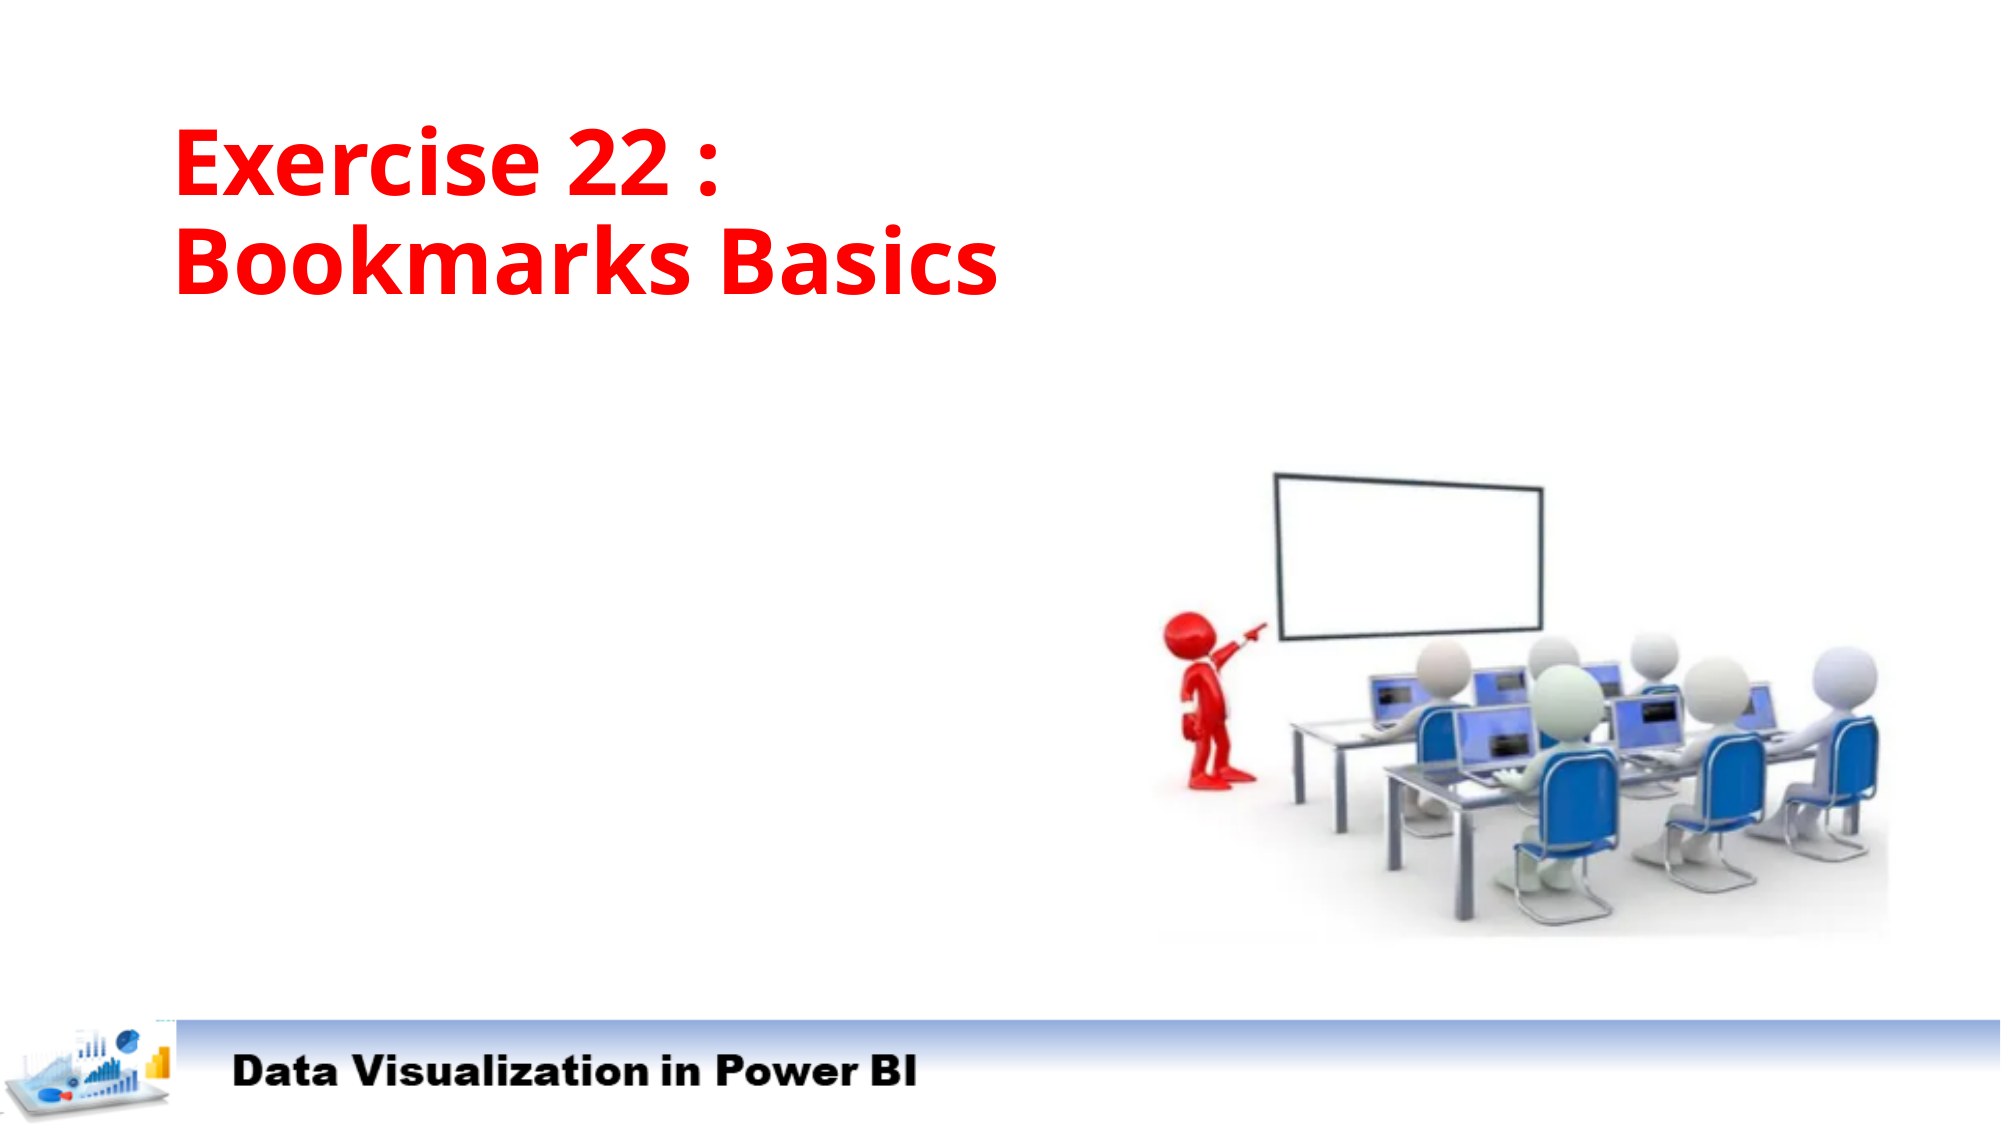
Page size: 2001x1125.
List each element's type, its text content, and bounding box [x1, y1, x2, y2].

picture [0, 0, 2001, 1125]
text_box Exercise 22 : Bookmarks Basics [156, 108, 1844, 455]
